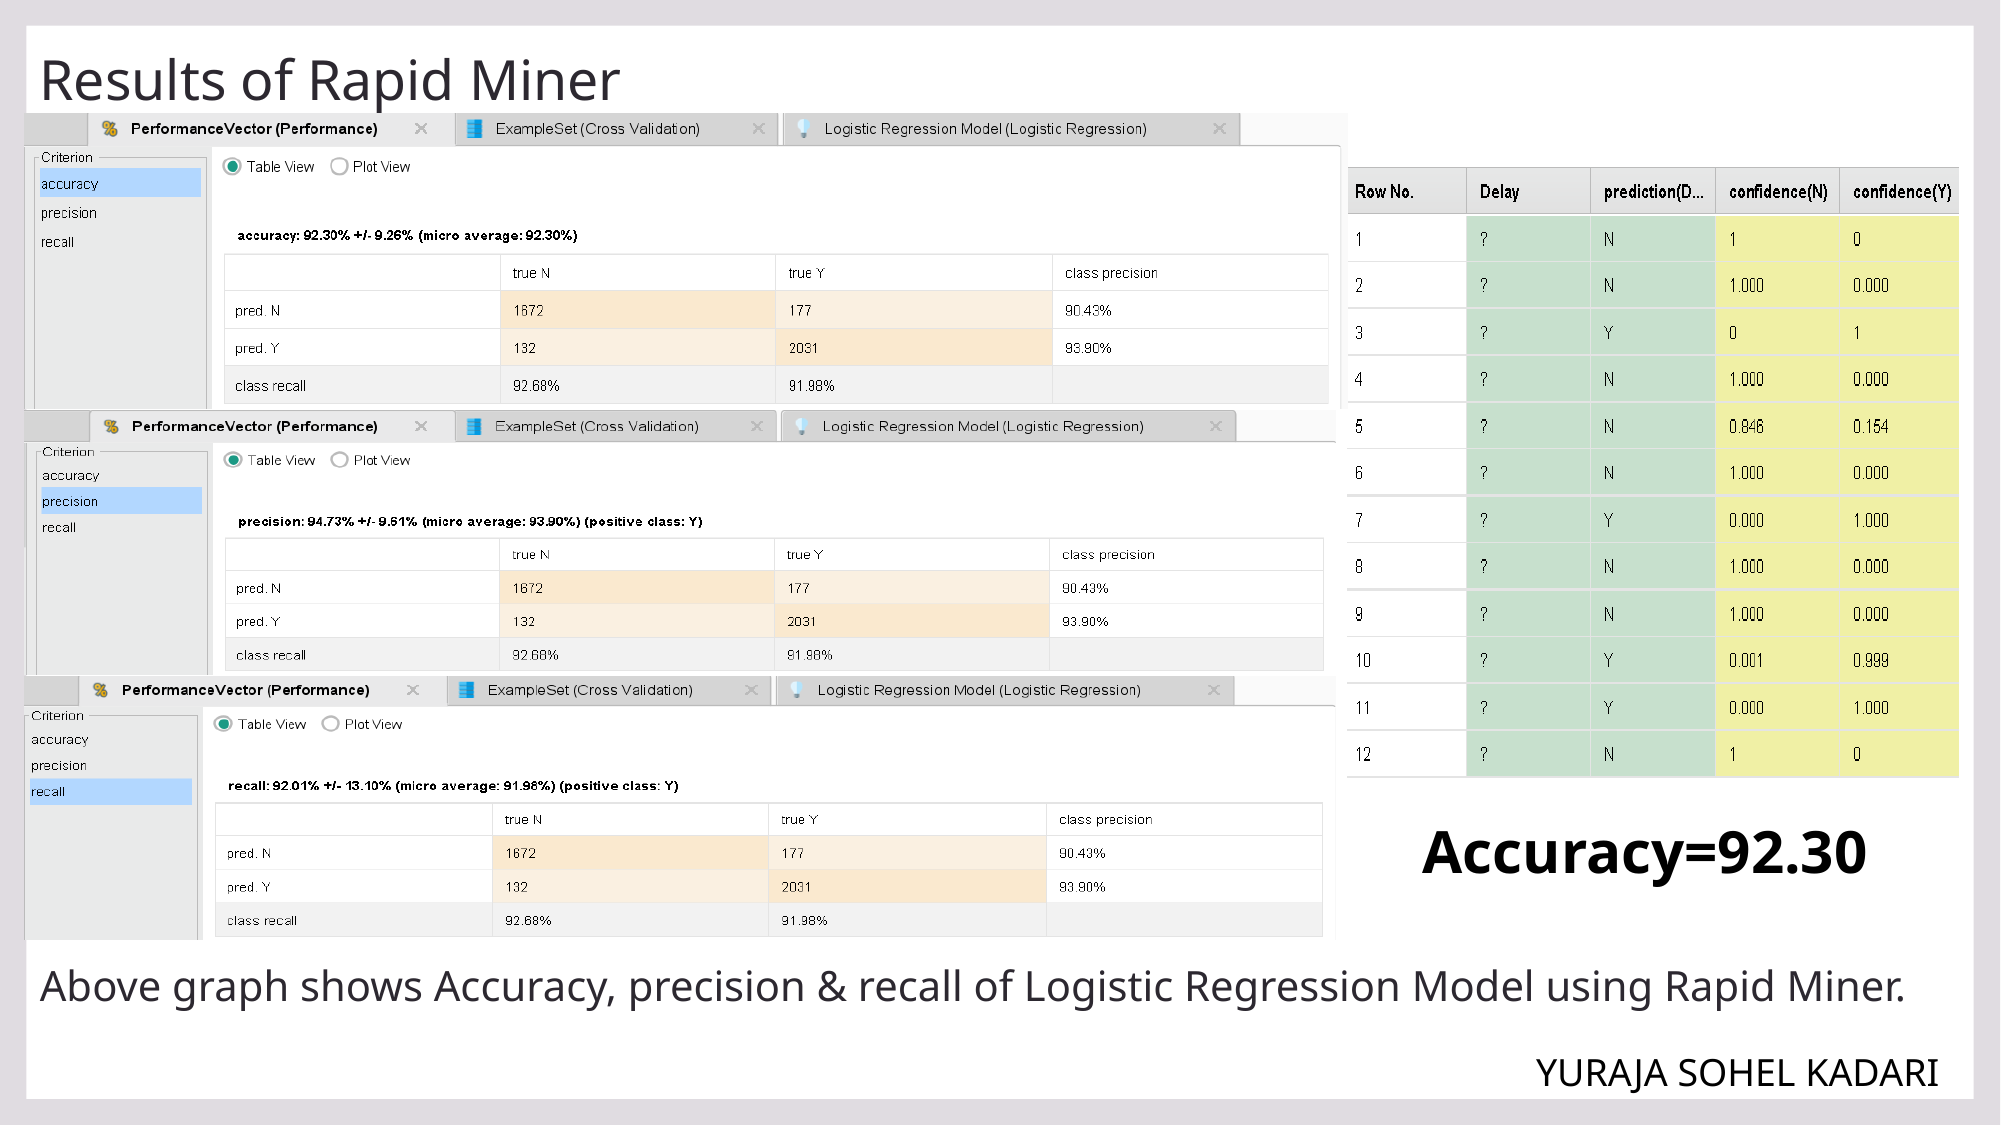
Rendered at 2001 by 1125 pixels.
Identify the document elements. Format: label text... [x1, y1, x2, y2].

text_box Accuracy=92.30 [1407, 807, 1926, 893]
picture [24, 113, 1959, 781]
title Results of Rapid Miner [24, 24, 653, 113]
list Above graph shows Accuracy, precision & recall of Logistic Regression Model using Rapid Miner. [24, 947, 1976, 1042]
text_box YURAJA SOHEL KADARI [1521, 1041, 2000, 1102]
picture [24, 410, 1336, 675]
picture [24, 676, 1336, 940]
